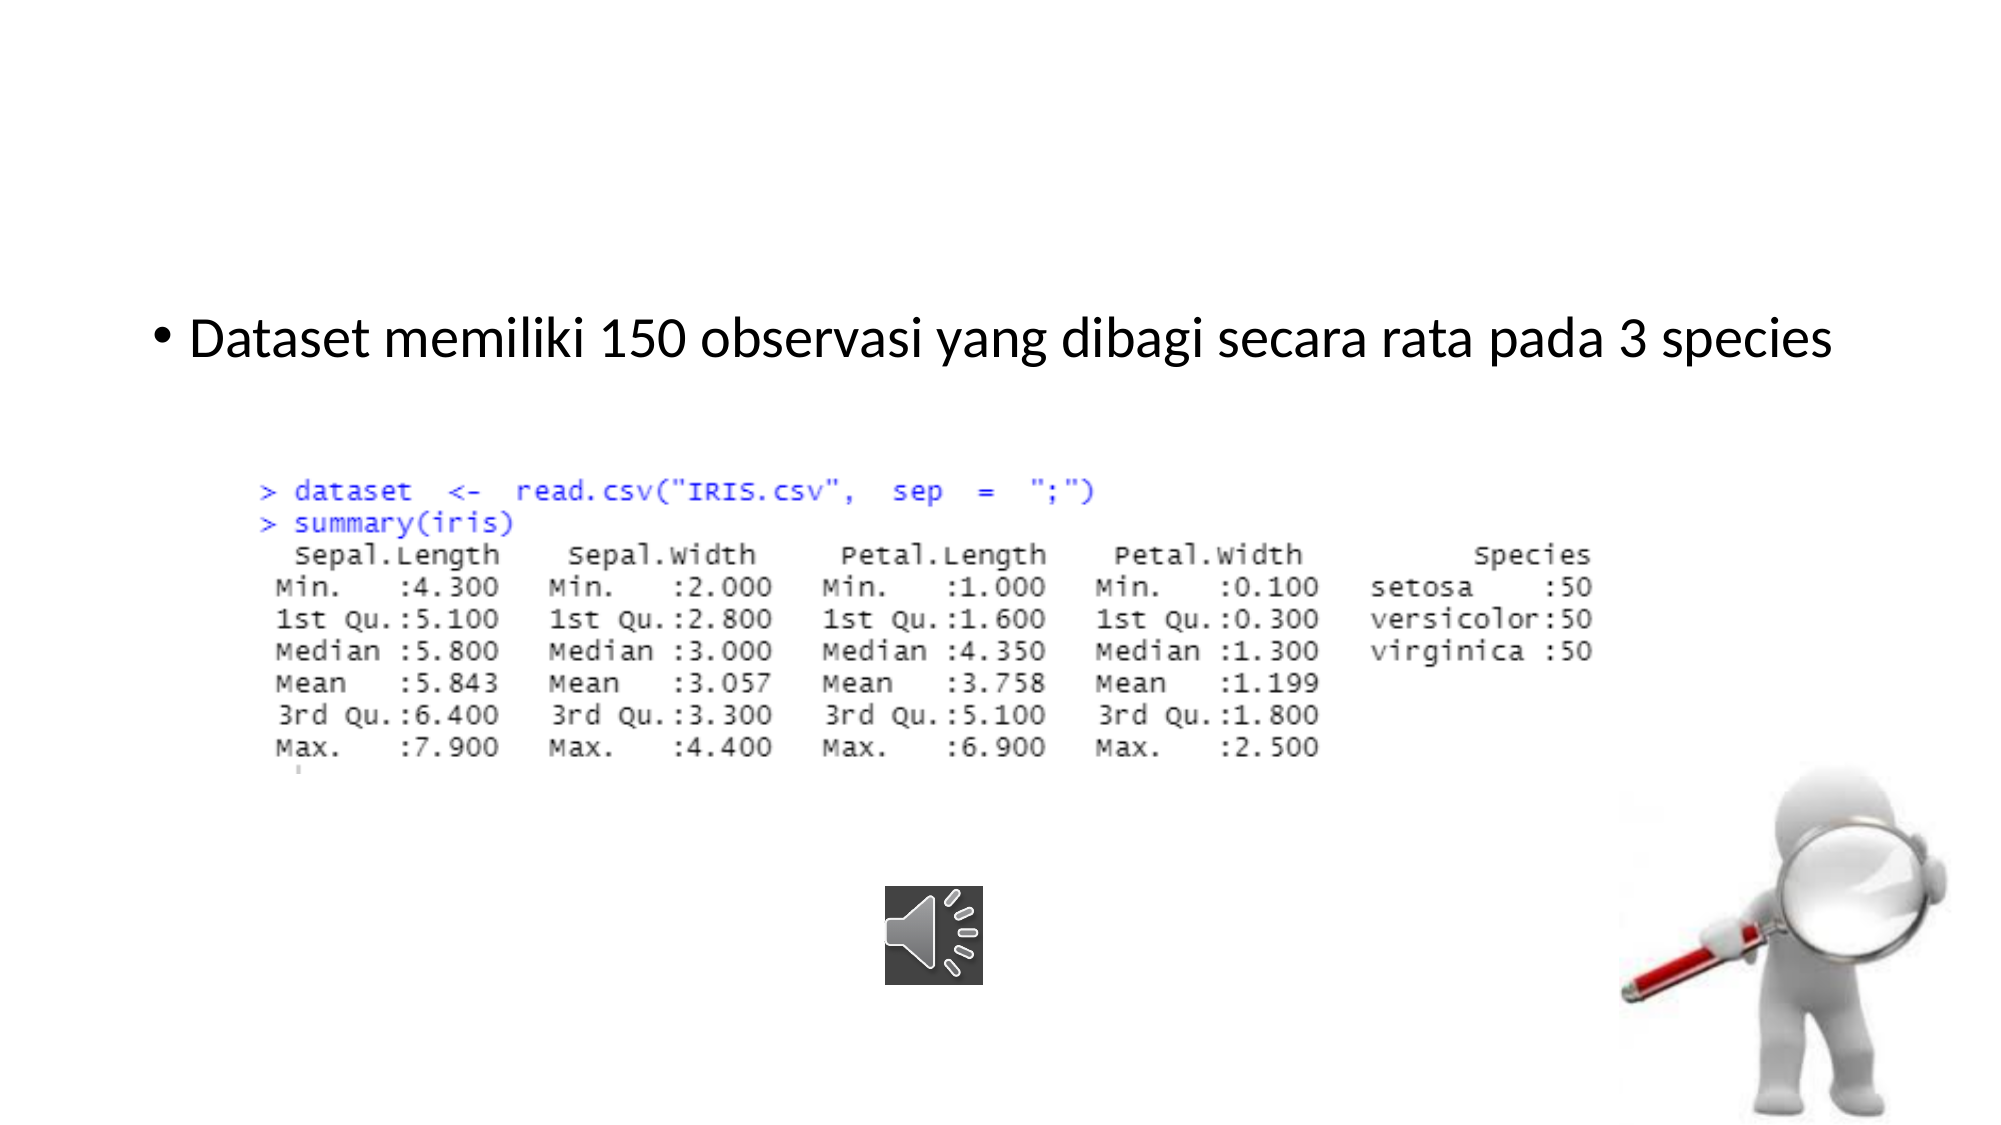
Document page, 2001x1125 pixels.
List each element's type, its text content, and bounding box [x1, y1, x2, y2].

picture [883, 885, 984, 986]
list Dataset memiliki 150 observasi yang dibagi secara rata pada 3 species [137, 299, 1863, 1014]
picture [248, 473, 1961, 1125]
